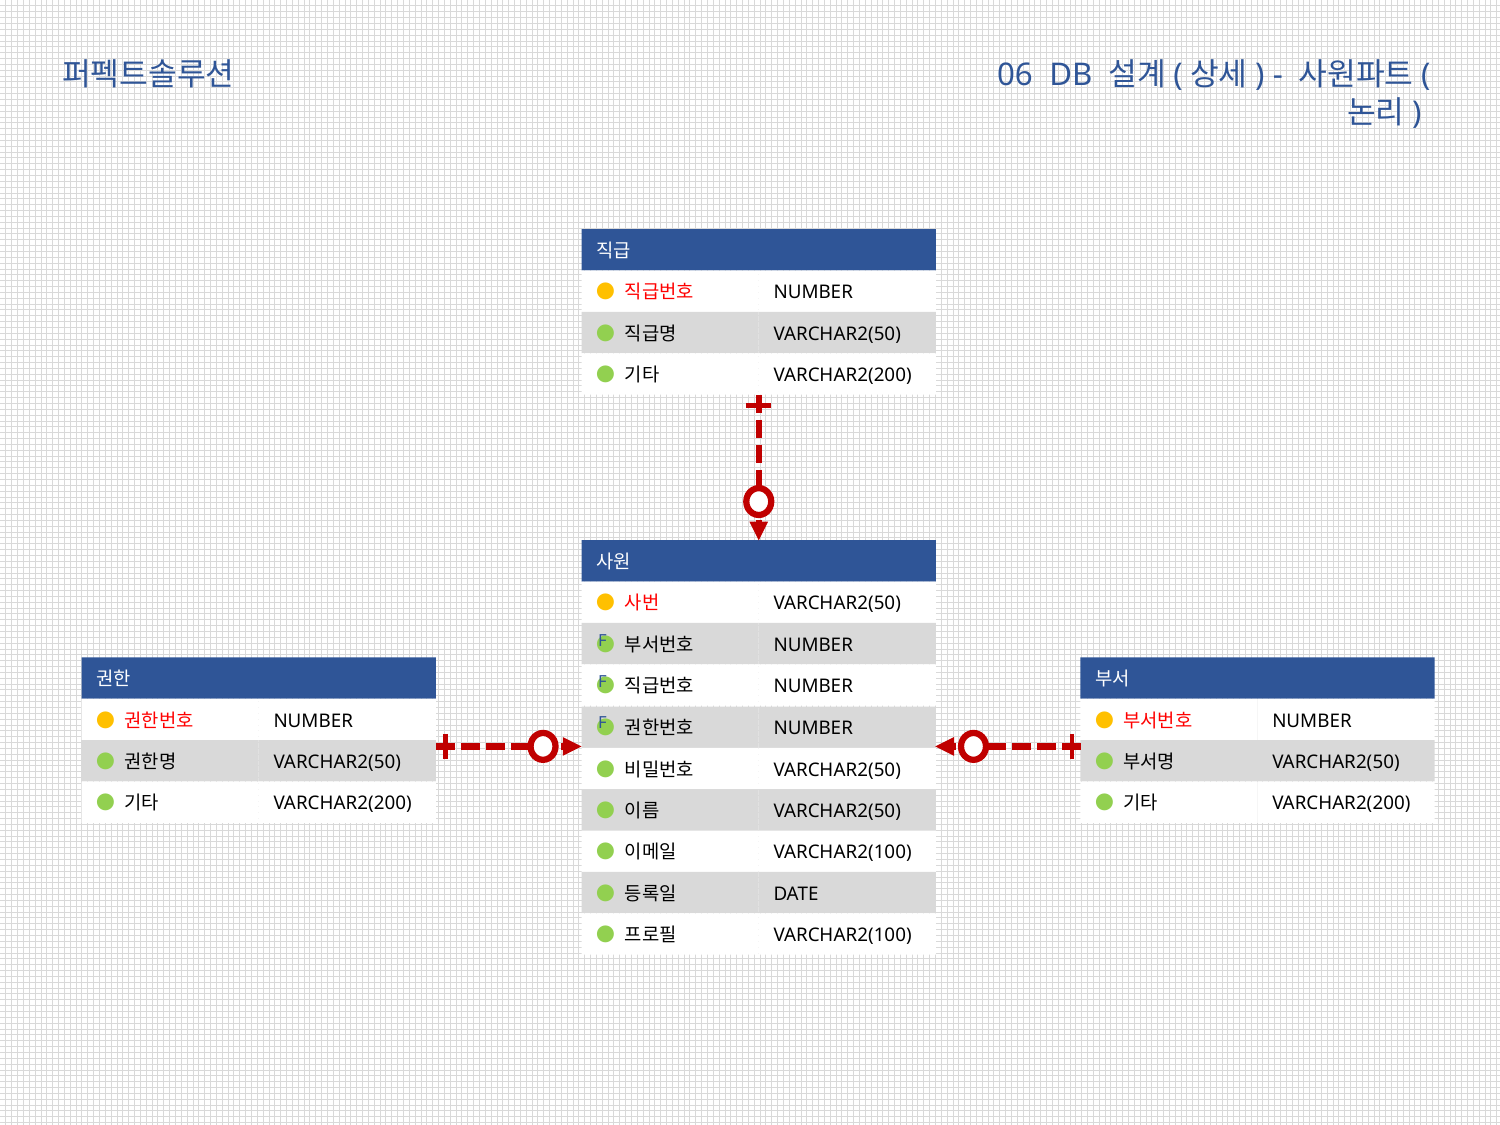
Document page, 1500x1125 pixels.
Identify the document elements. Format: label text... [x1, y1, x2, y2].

text_box VARCHAR2(200) [258, 781, 437, 824]
text_box NUMBER [758, 706, 937, 747]
text_box F [598, 704, 610, 740]
text_box ● 이름 [581, 788, 758, 830]
text_box NUMBER [1256, 698, 1436, 739]
text_box [959, 731, 988, 761]
text_box 퍼펙트솔루션 [47, 47, 488, 100]
text_box F [598, 663, 610, 699]
text_box 직급 [581, 228, 937, 269]
text_box [745, 487, 758, 516]
text_box ● 직급번호 [581, 269, 758, 311]
text_box 부서 [1079, 656, 1436, 698]
text_box ● 권한번호 [81, 698, 258, 739]
text_box NUMBER [258, 698, 437, 739]
text_box ● 권한번호 [581, 706, 758, 747]
text_box ● 사번 [581, 581, 758, 622]
text_box ● 이메일 [581, 830, 758, 871]
text_box ● 직급번호 [581, 663, 758, 706]
text_box VARCHAR2(100) [758, 912, 937, 956]
text_box ● 권한명 [81, 739, 258, 781]
text_box 06 DB 설계(상세) - 사원파트(논리) [935, 47, 1453, 137]
text_box [0, 0, 1500, 1125]
text_box [529, 731, 557, 761]
text_box VARCHAR2(100) [758, 830, 937, 871]
text_box NUMBER [758, 663, 937, 706]
text_box VARCHAR2(50) [758, 788, 937, 830]
text_box VARCHAR2(50) [758, 581, 937, 622]
text_box ● 부서번호 [1079, 698, 1256, 739]
text_box VARCHAR2(50) [758, 747, 937, 788]
text_box VARCHAR2(50) [758, 311, 937, 352]
text_box VARCHAR2(200) [758, 352, 937, 396]
text_box ● 부서번호 [581, 622, 758, 663]
text_box ● 기타 [1079, 781, 1256, 824]
text_box ● 비밀번호 [581, 747, 758, 788]
text_box NUMBER [758, 269, 937, 311]
text_box VARCHAR2(200) [1256, 781, 1436, 824]
text_box ● 부서명 [1079, 739, 1256, 781]
text_box DATE [758, 871, 937, 912]
text_box 권한 [81, 656, 437, 698]
text_box [759, 487, 773, 517]
text_box VARCHAR2(50) [258, 739, 437, 781]
text_box ● 프로필 [581, 912, 758, 956]
text_box NUMBER [758, 622, 937, 663]
text_box VARCHAR2(50) [1256, 739, 1436, 781]
text_box ● 등록일 [581, 871, 758, 912]
text_box ● 직급명 [581, 311, 758, 352]
text_box ● 기타 [581, 352, 758, 396]
text_box F [598, 622, 610, 657]
text_box 사원 [581, 539, 937, 581]
text_box ● 기타 [81, 781, 258, 824]
